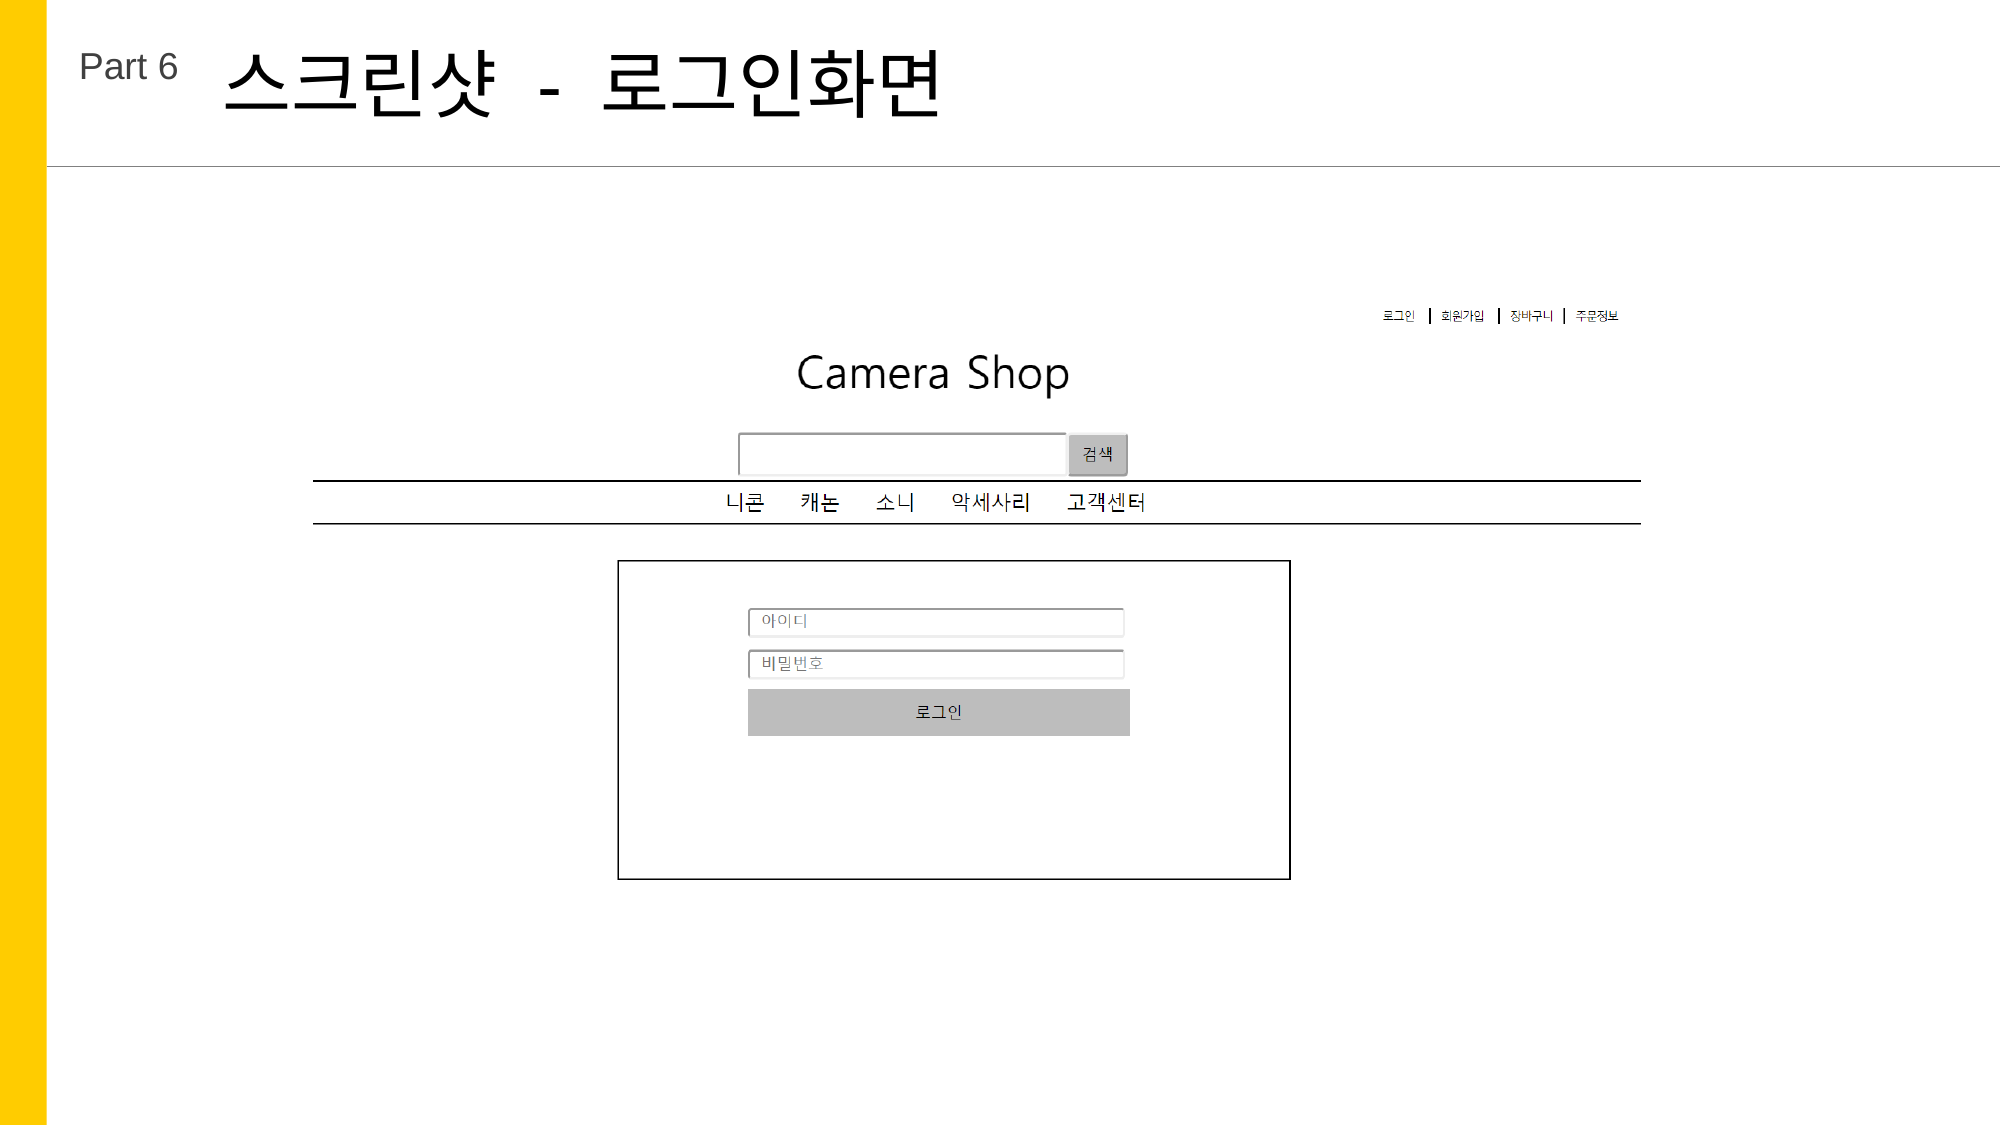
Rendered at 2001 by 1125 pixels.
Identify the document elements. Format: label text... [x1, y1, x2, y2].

picture [313, 303, 1641, 952]
text_box [0, 0, 48, 1125]
text_box 스크린샷 - 로그인화면 [207, 30, 961, 136]
text_box Part 6 [64, 34, 194, 95]
